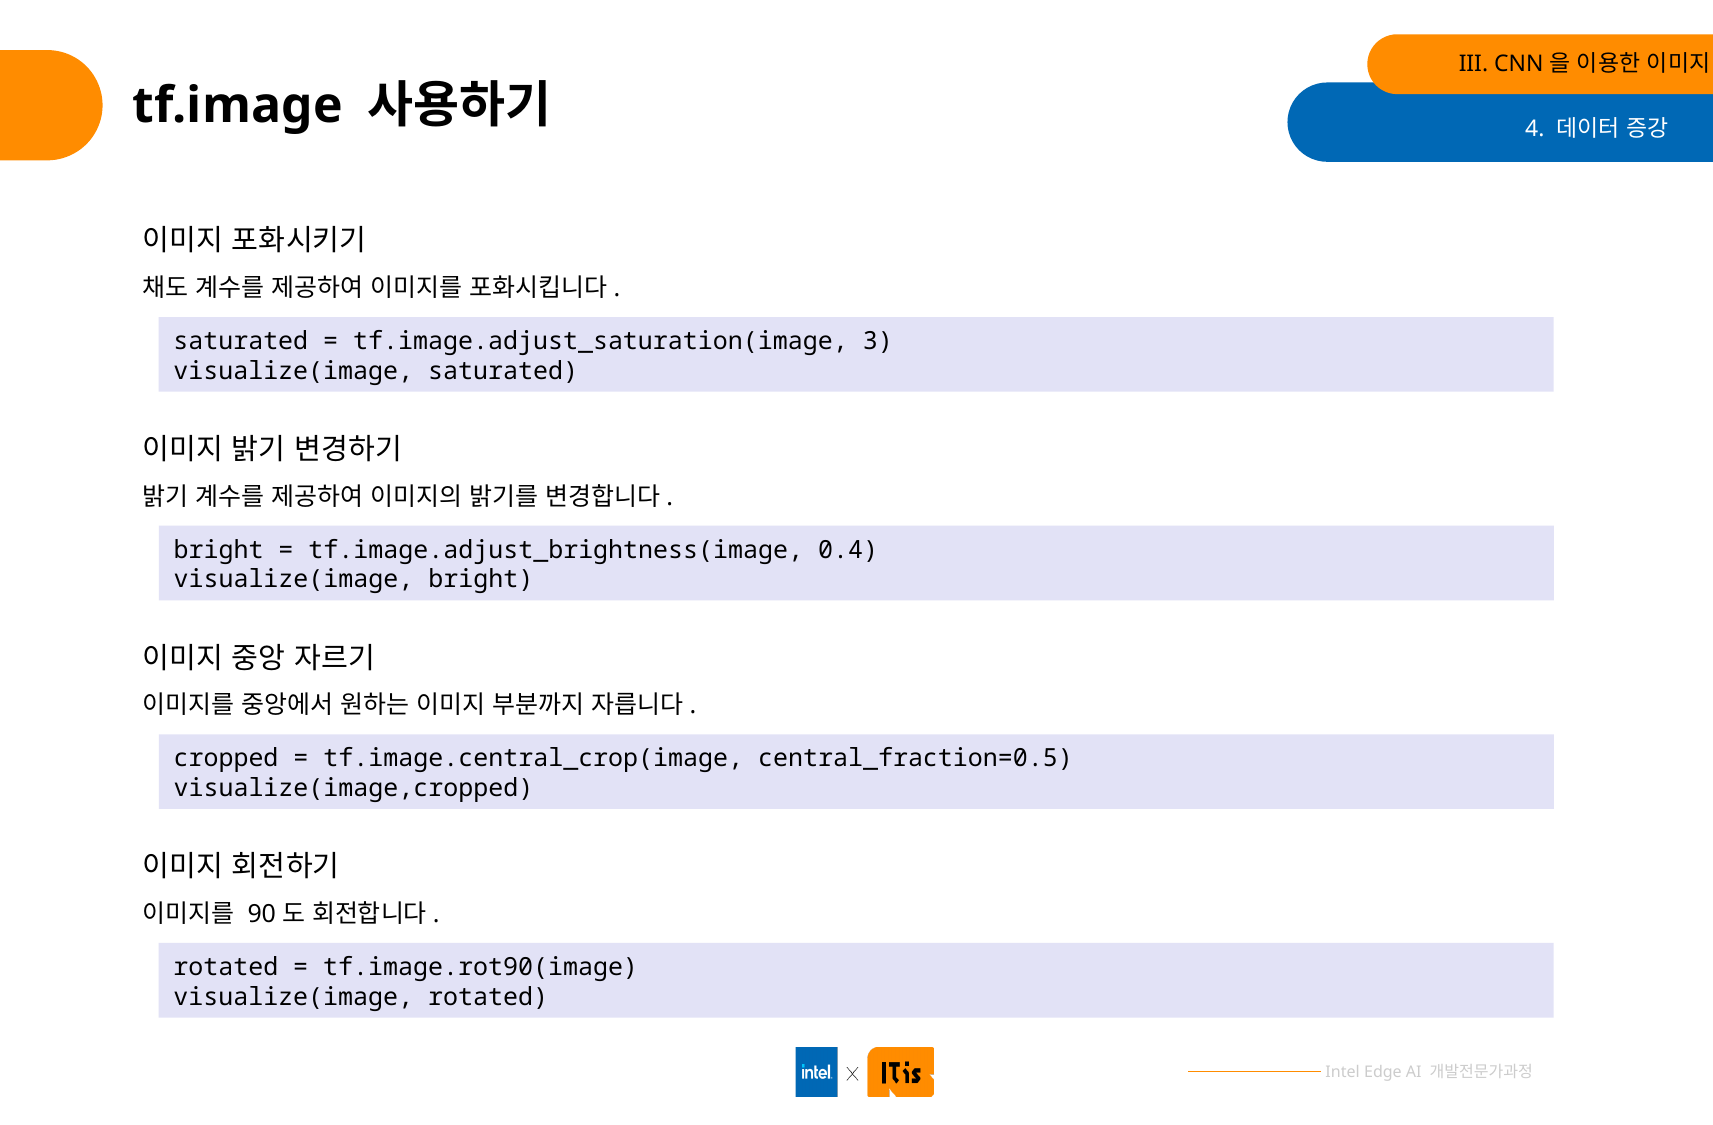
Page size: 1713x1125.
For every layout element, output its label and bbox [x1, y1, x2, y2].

text_box [158, 942, 1554, 1018]
text_box [158, 317, 1554, 392]
text_box [127, 614, 1586, 727]
text_box [158, 734, 1554, 809]
text_box [11, 13, 778, 80]
text_box [1428, 41, 1713, 84]
text_box [127, 196, 1586, 309]
text_box [158, 525, 1554, 601]
text_box [127, 822, 1586, 935]
text_box [1387, 106, 1684, 176]
text_box [127, 405, 1586, 518]
title [117, 51, 1167, 162]
